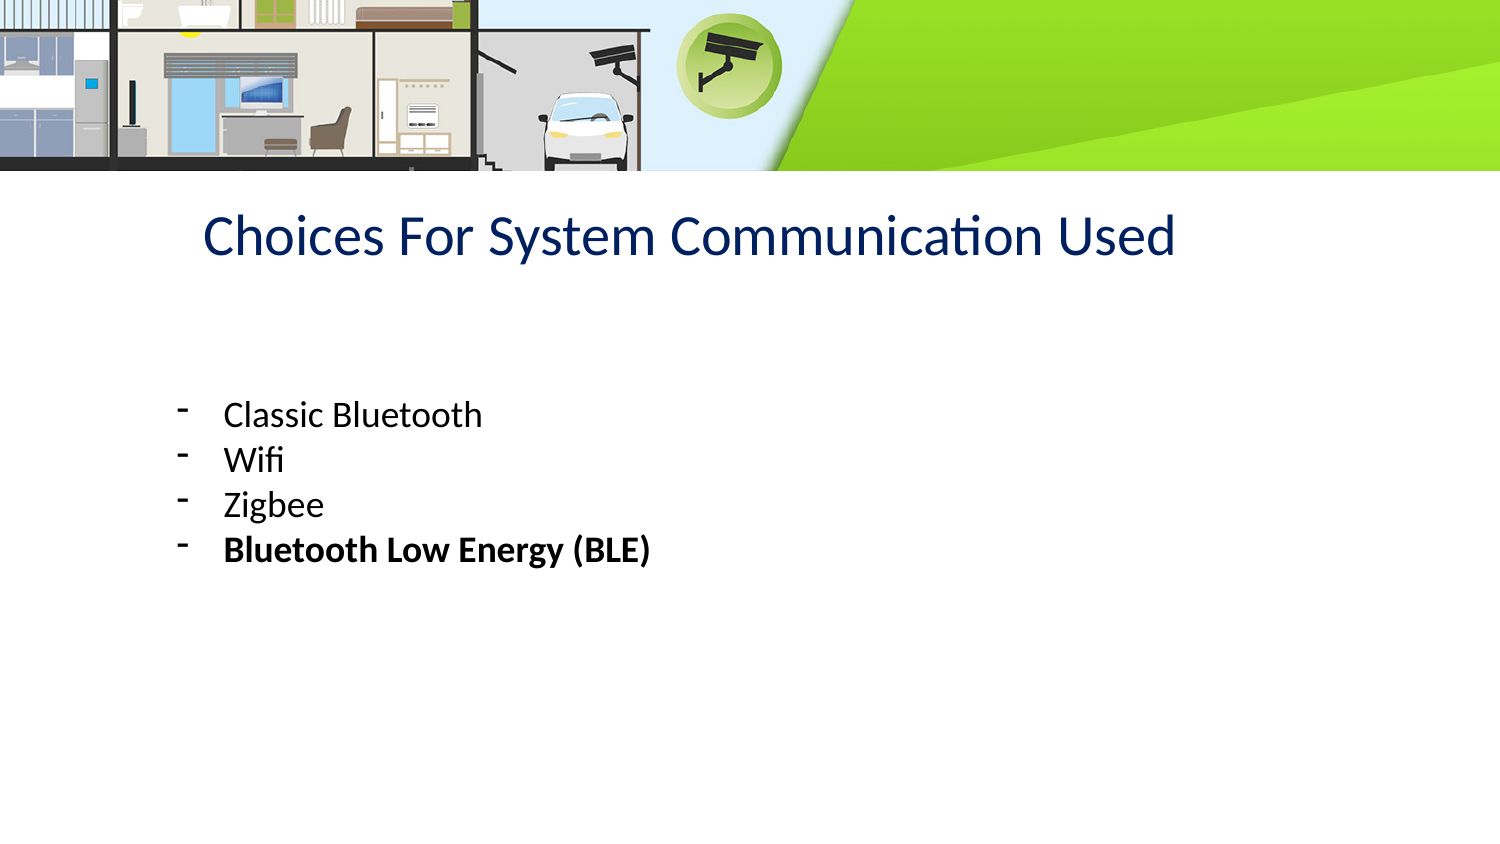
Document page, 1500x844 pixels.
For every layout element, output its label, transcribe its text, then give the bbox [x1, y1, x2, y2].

text_box Classic Bluetooth Wifi Zigbee Bluetooth Low Energy (BLE) [161, 382, 1355, 577]
picture [0, 0, 1500, 844]
title Choices For System Communication Used [26, 169, 1355, 295]
